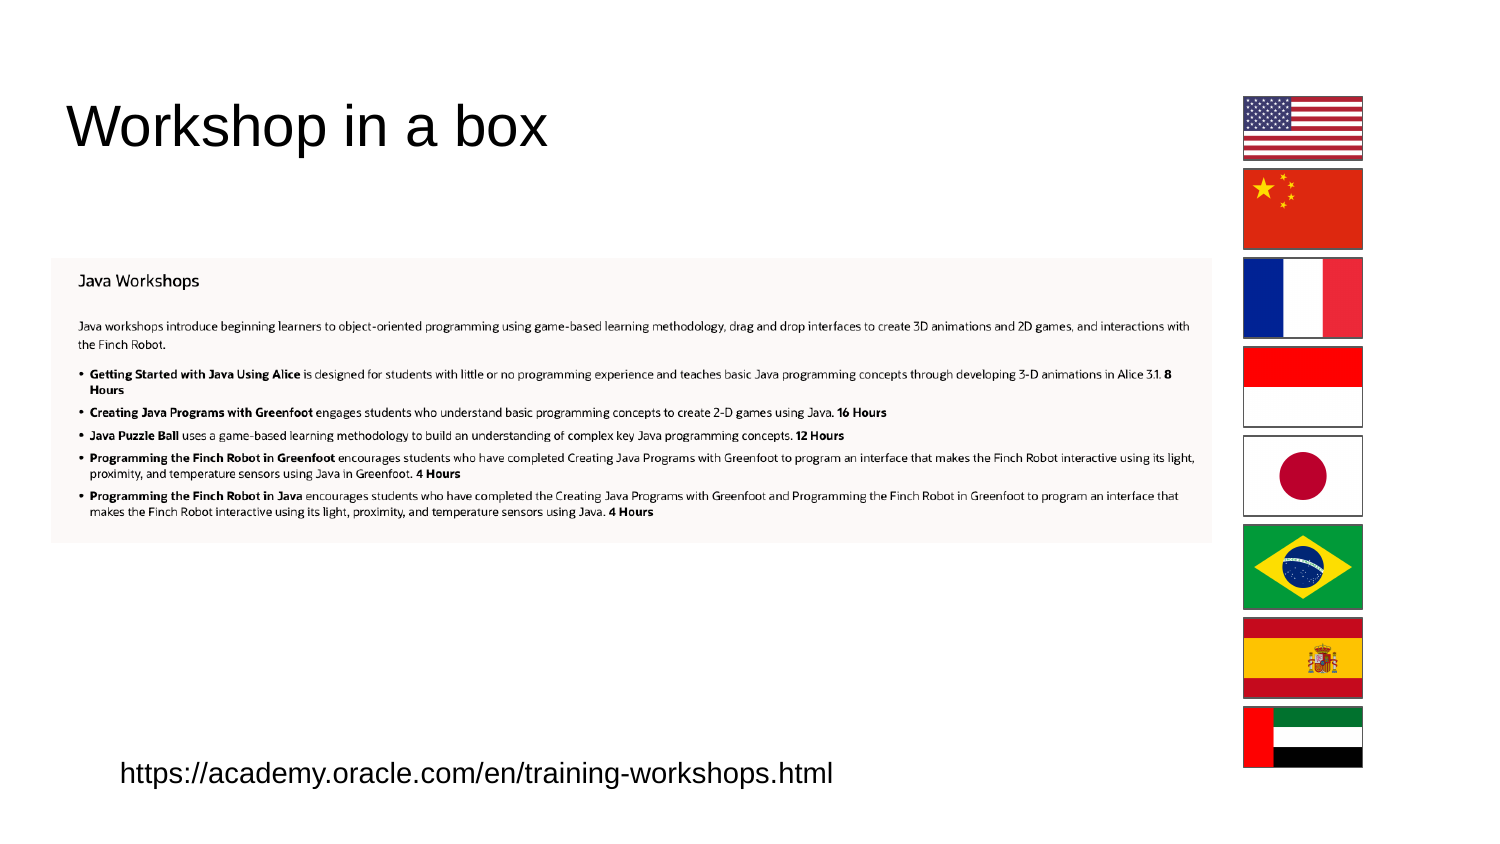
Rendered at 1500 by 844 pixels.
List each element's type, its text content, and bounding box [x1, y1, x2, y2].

picture [1243, 169, 1363, 249]
text_box https://academy.oracle.com/en/training-workshops.html [104, 739, 1303, 802]
picture [1243, 258, 1363, 338]
picture [50, 257, 1212, 543]
picture [1243, 347, 1363, 427]
title Workshop in a box [51, 72, 1449, 167]
picture [1243, 525, 1363, 609]
picture [1243, 436, 1363, 516]
picture [1243, 618, 1363, 698]
picture [1243, 707, 1363, 767]
picture [1243, 97, 1363, 160]
